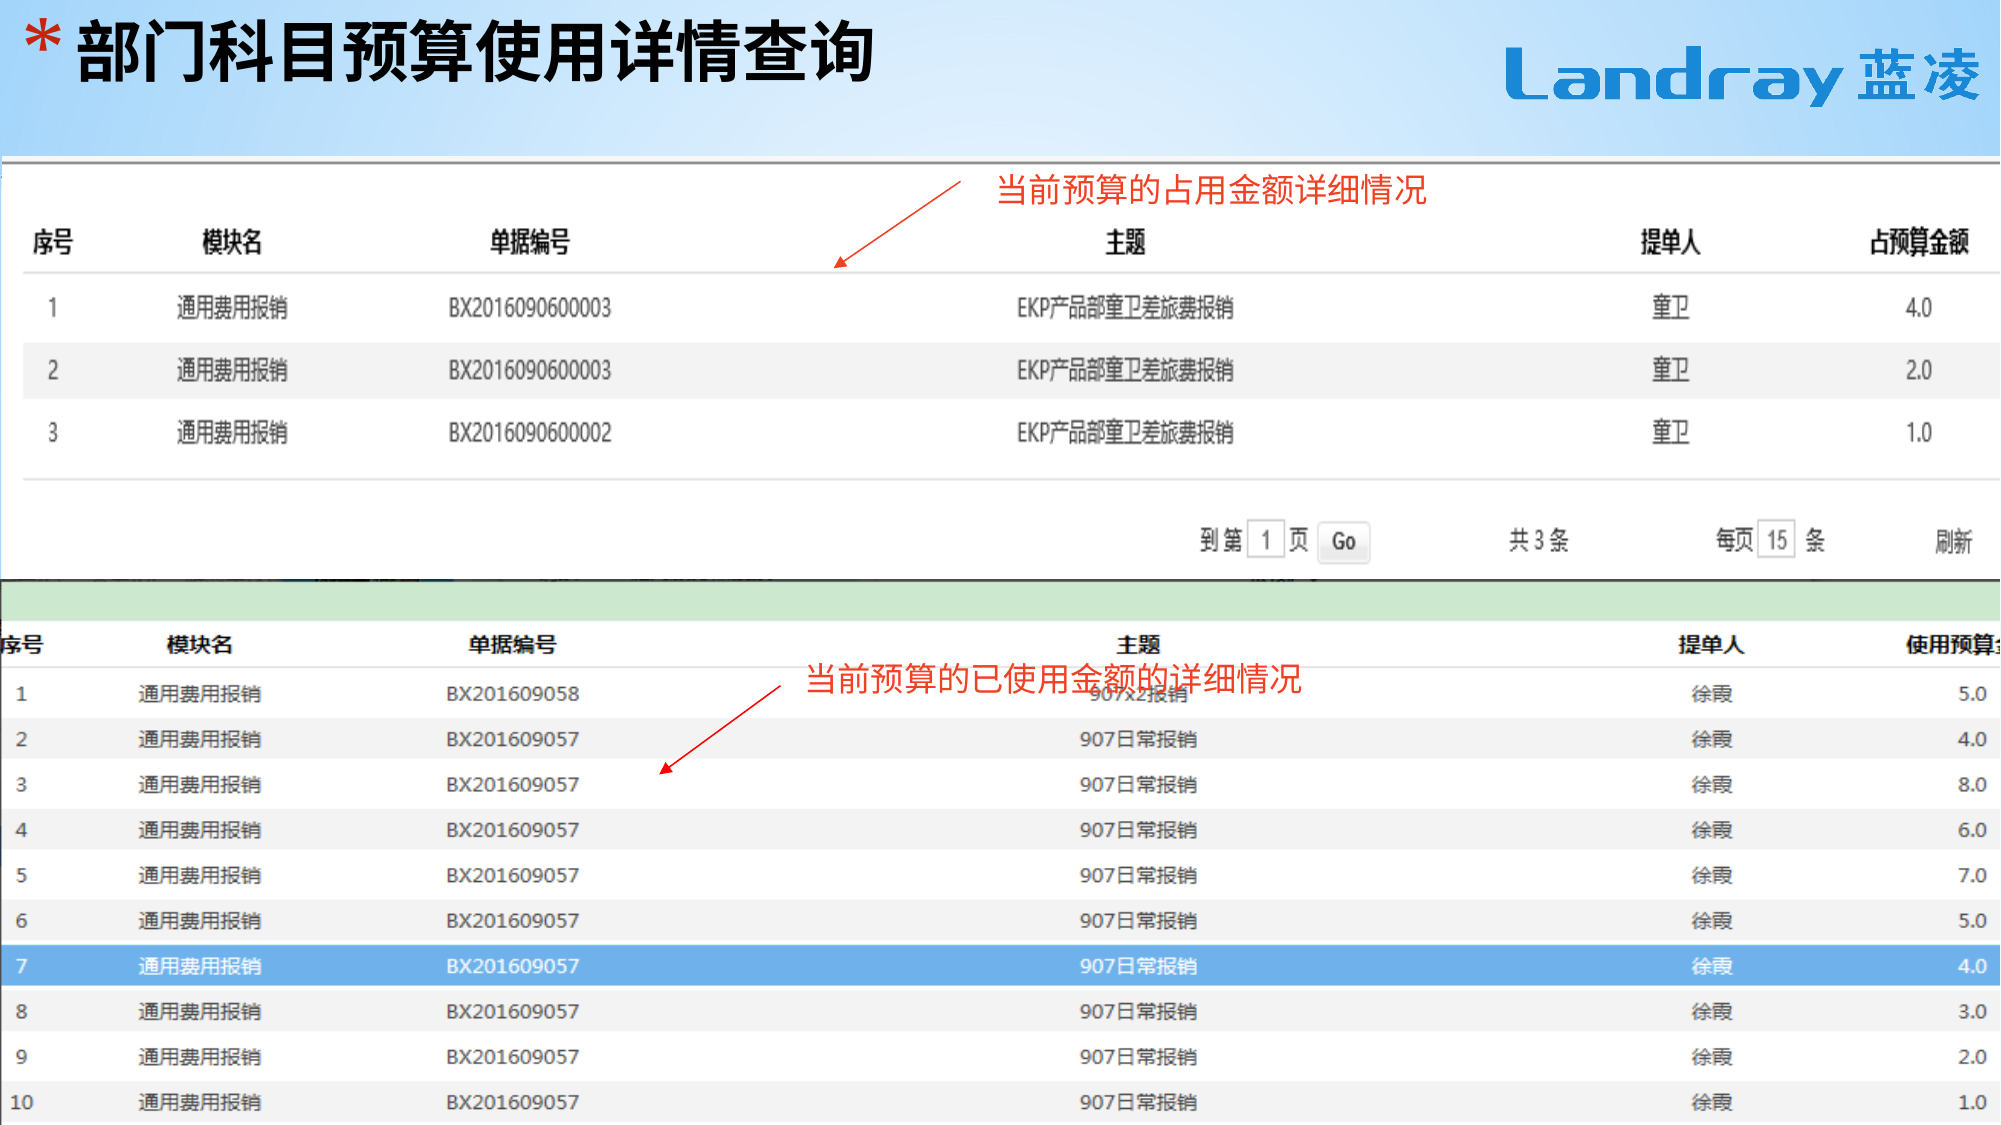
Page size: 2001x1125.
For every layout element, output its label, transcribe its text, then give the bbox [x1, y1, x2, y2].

picture [1506, 46, 1980, 107]
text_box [0, 579, 2000, 1125]
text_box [2, 156, 2000, 576]
title 部门科目预算使用详情查询 [0, 2, 892, 127]
